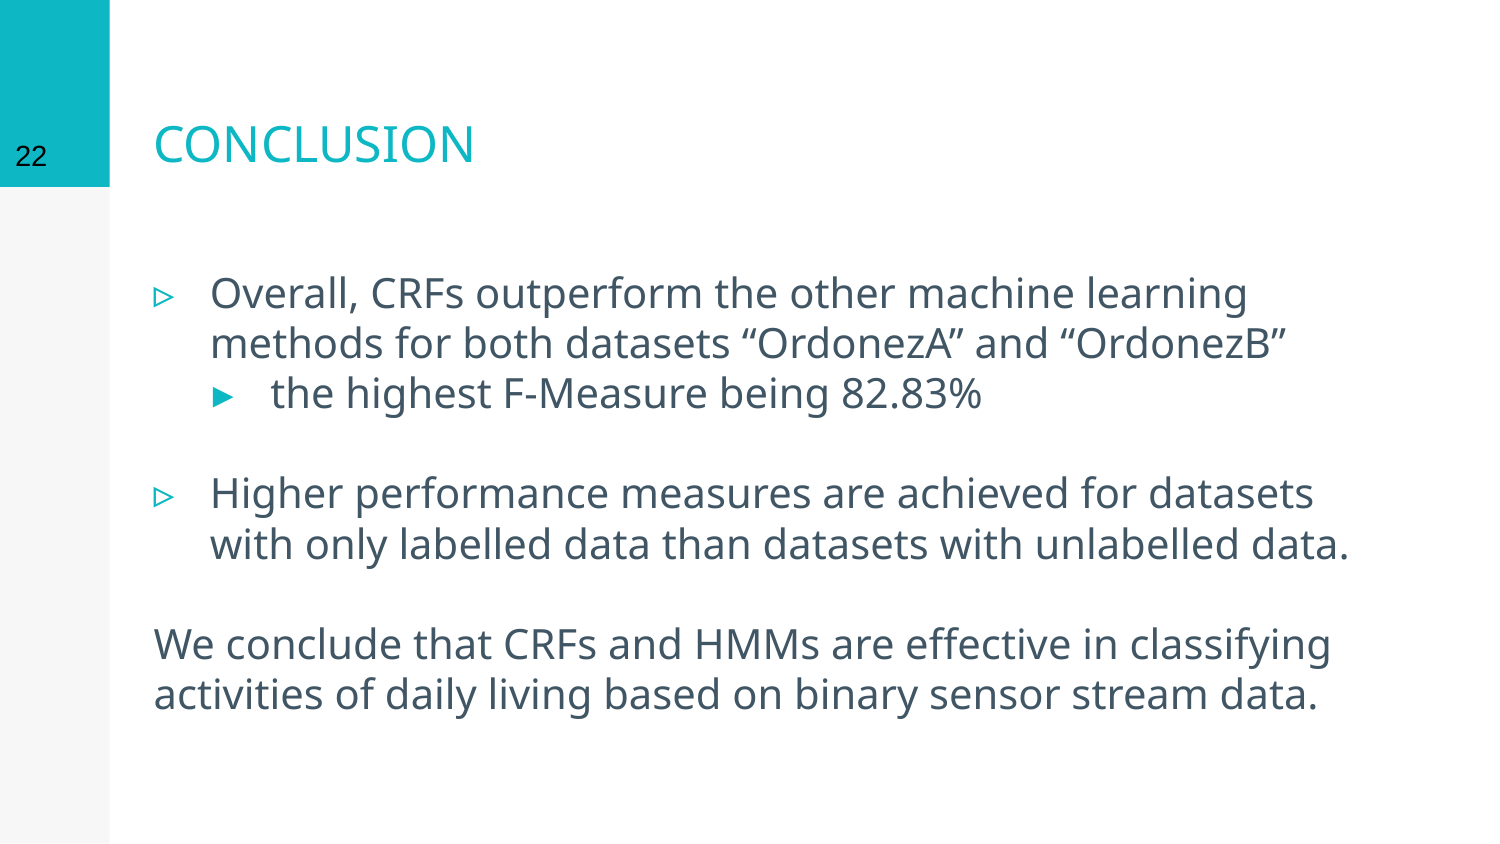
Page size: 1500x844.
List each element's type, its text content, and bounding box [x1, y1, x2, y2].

slide_number 22 [0, 0, 110, 187]
list Overall, CRFs outperform the other machine learning methods for both datasets “OrdonezA” and “OrdonezB” the highest F-Measure being 82.83% Higher performance measures are achieved for datasets with only labelled data than datasets with unlabelled data. We conclude that CRFs and HMMs are effective in classifying activities of daily living based on binary sensor stream data. [138, 252, 1412, 808]
title CONCLUSION [138, 0, 722, 188]
